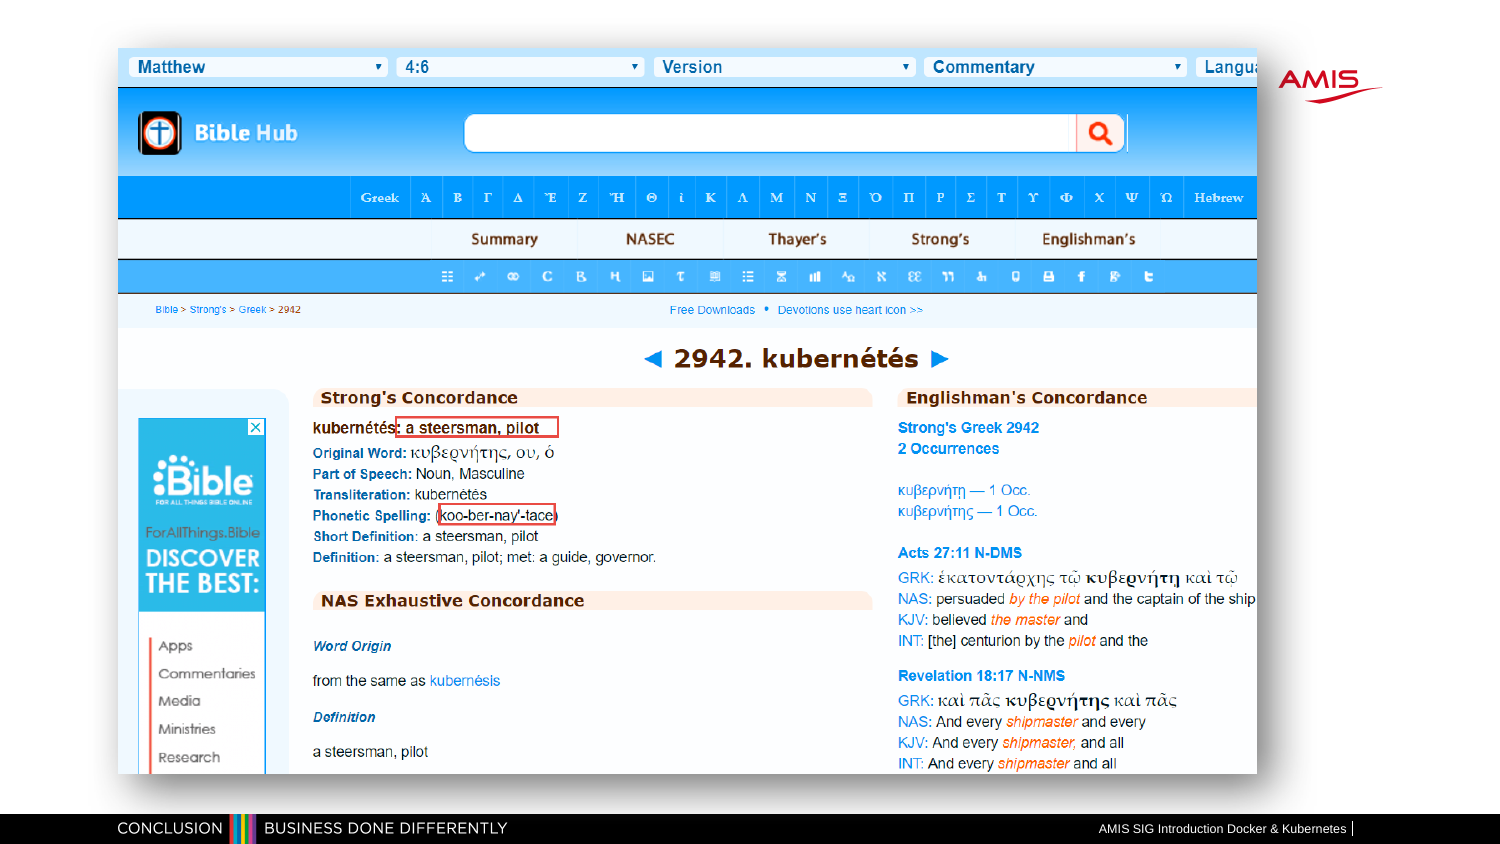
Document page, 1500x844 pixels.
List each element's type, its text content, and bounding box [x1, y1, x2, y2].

picture [0, 814, 236, 844]
footer AMIS SIG Introduction Docker & Kubernetes [814, 820, 1347, 839]
picture [118, 48, 1388, 774]
picture [239, 814, 1500, 844]
